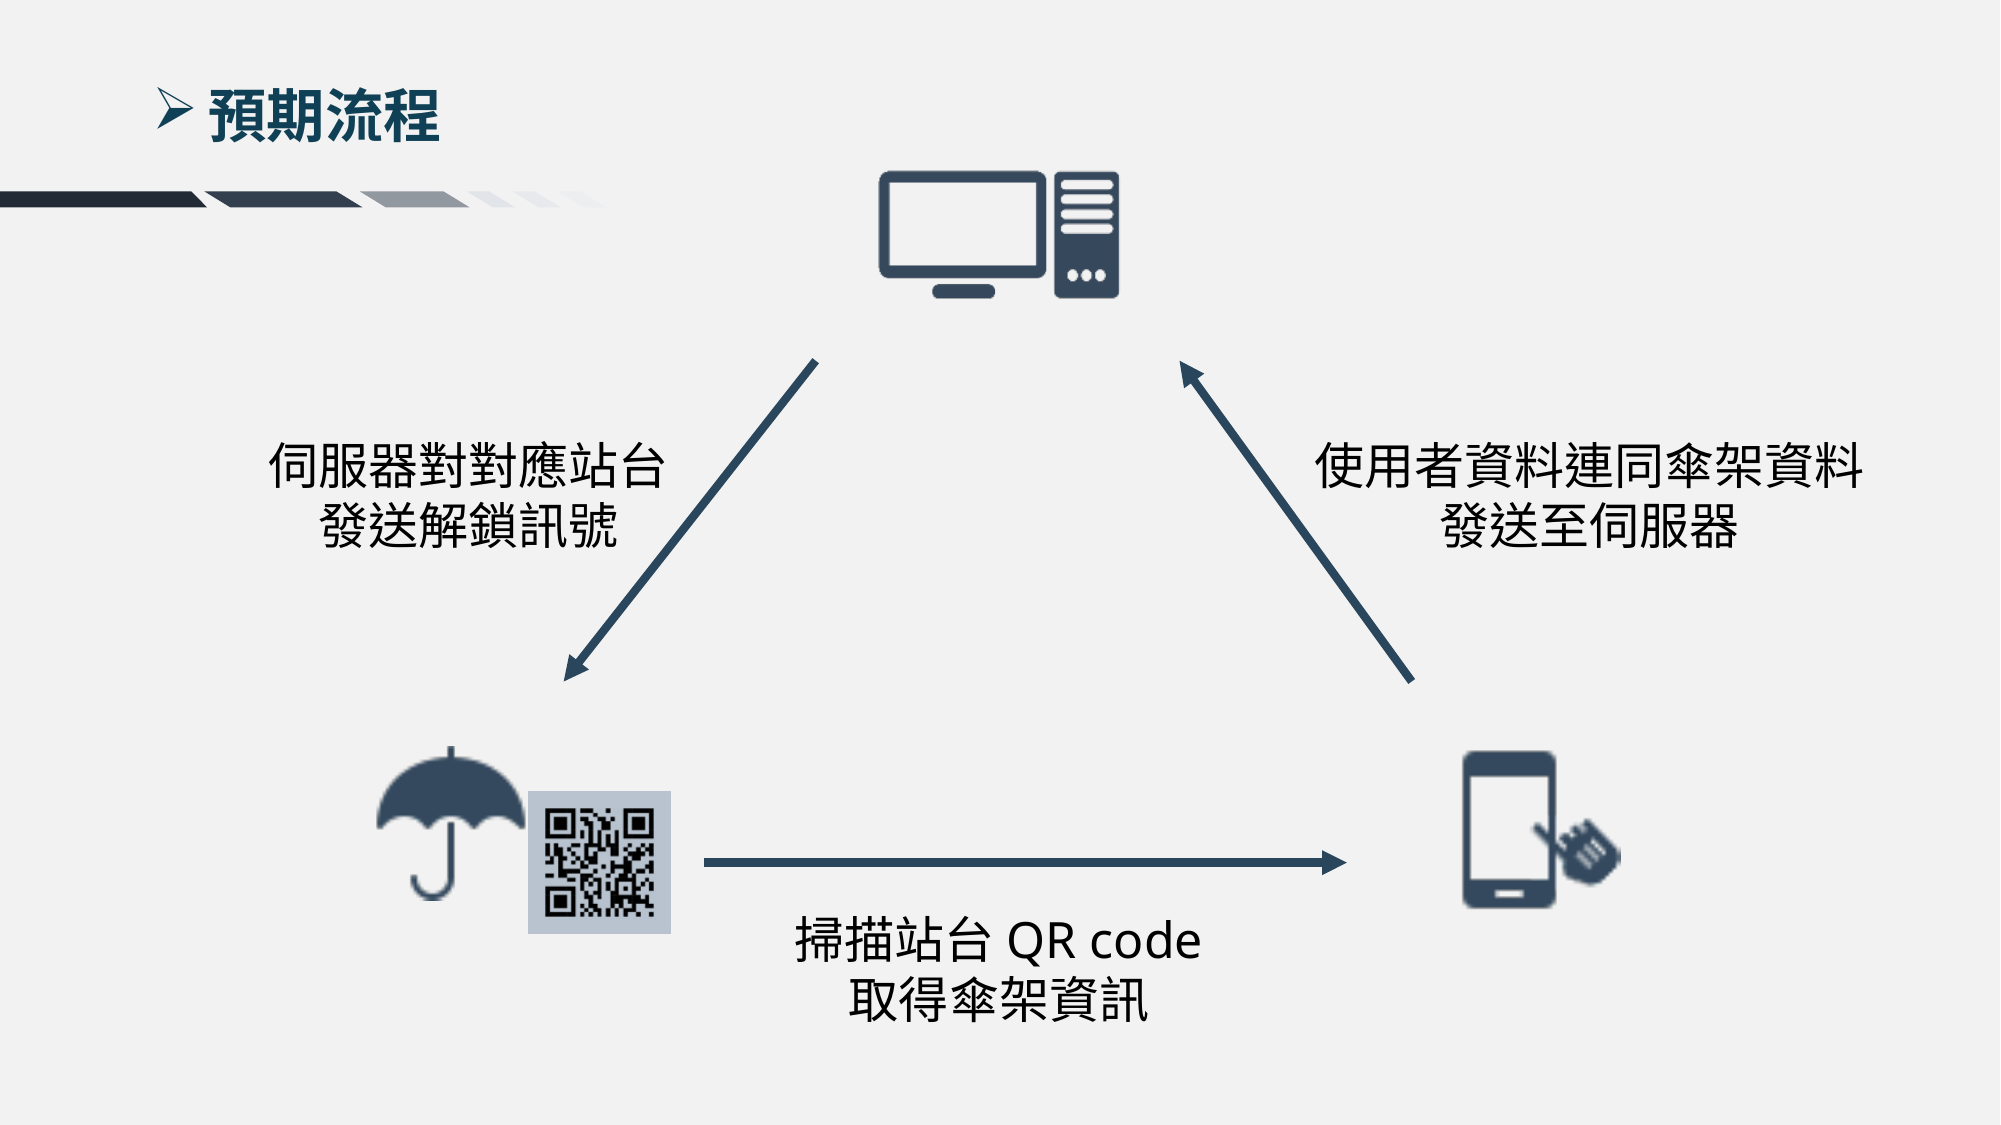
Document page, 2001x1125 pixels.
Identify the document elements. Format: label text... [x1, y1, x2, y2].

text_box 伺服器對對應站台 發送解鎖訊號 [172, 426, 563, 562]
text_box 掃描站台QR code 取得傘架資訊 [703, 901, 1295, 1036]
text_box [1179, 360, 1412, 682]
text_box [563, 360, 816, 682]
title 預期流程 [137, 59, 1863, 178]
picture [1443, 742, 1621, 920]
picture [852, 88, 1148, 384]
text_box 使用者資料連同傘架資料發送至伺服器 [1412, 426, 1885, 562]
picture [375, 746, 671, 934]
